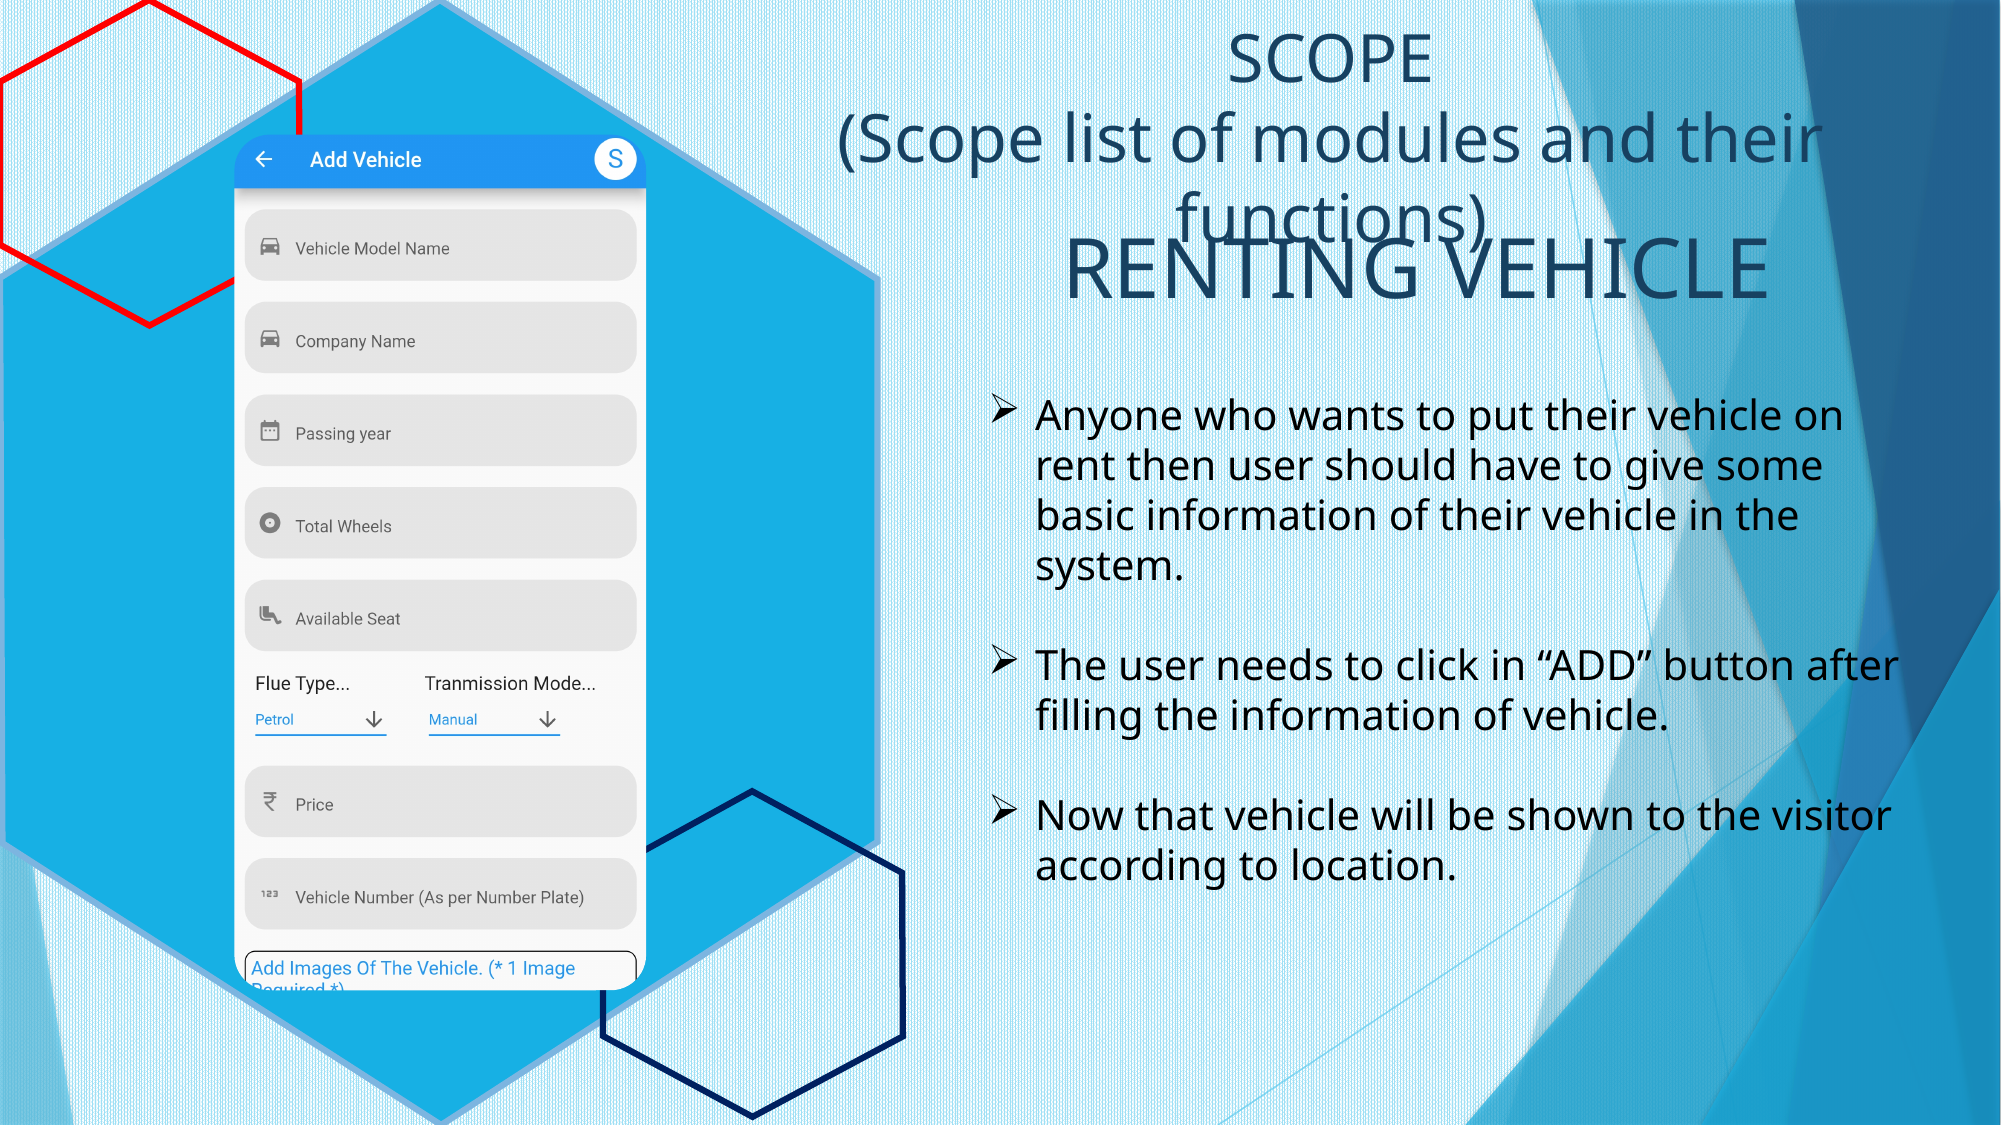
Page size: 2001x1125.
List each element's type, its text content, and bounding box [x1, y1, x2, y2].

text_box [300, 0, 878, 851]
text_box [0, 0, 300, 326]
text_box RENTING VEHICLE [926, 207, 1908, 323]
text_box [0, 260, 229, 989]
text_box SCOPE (Scope list of modules and their functions) [711, 8, 1952, 308]
picture [233, 134, 647, 991]
text_box [603, 791, 903, 1117]
text_box [245, 999, 603, 1125]
text_box Anyone who wants to put their vehicle on rent then user should have to give some basic information of their vehicle in the system. The user needs to click in “ADD” button after filling the information of vehicle. Now that vehicle will be shown to the visitor according to location. [973, 381, 1936, 947]
